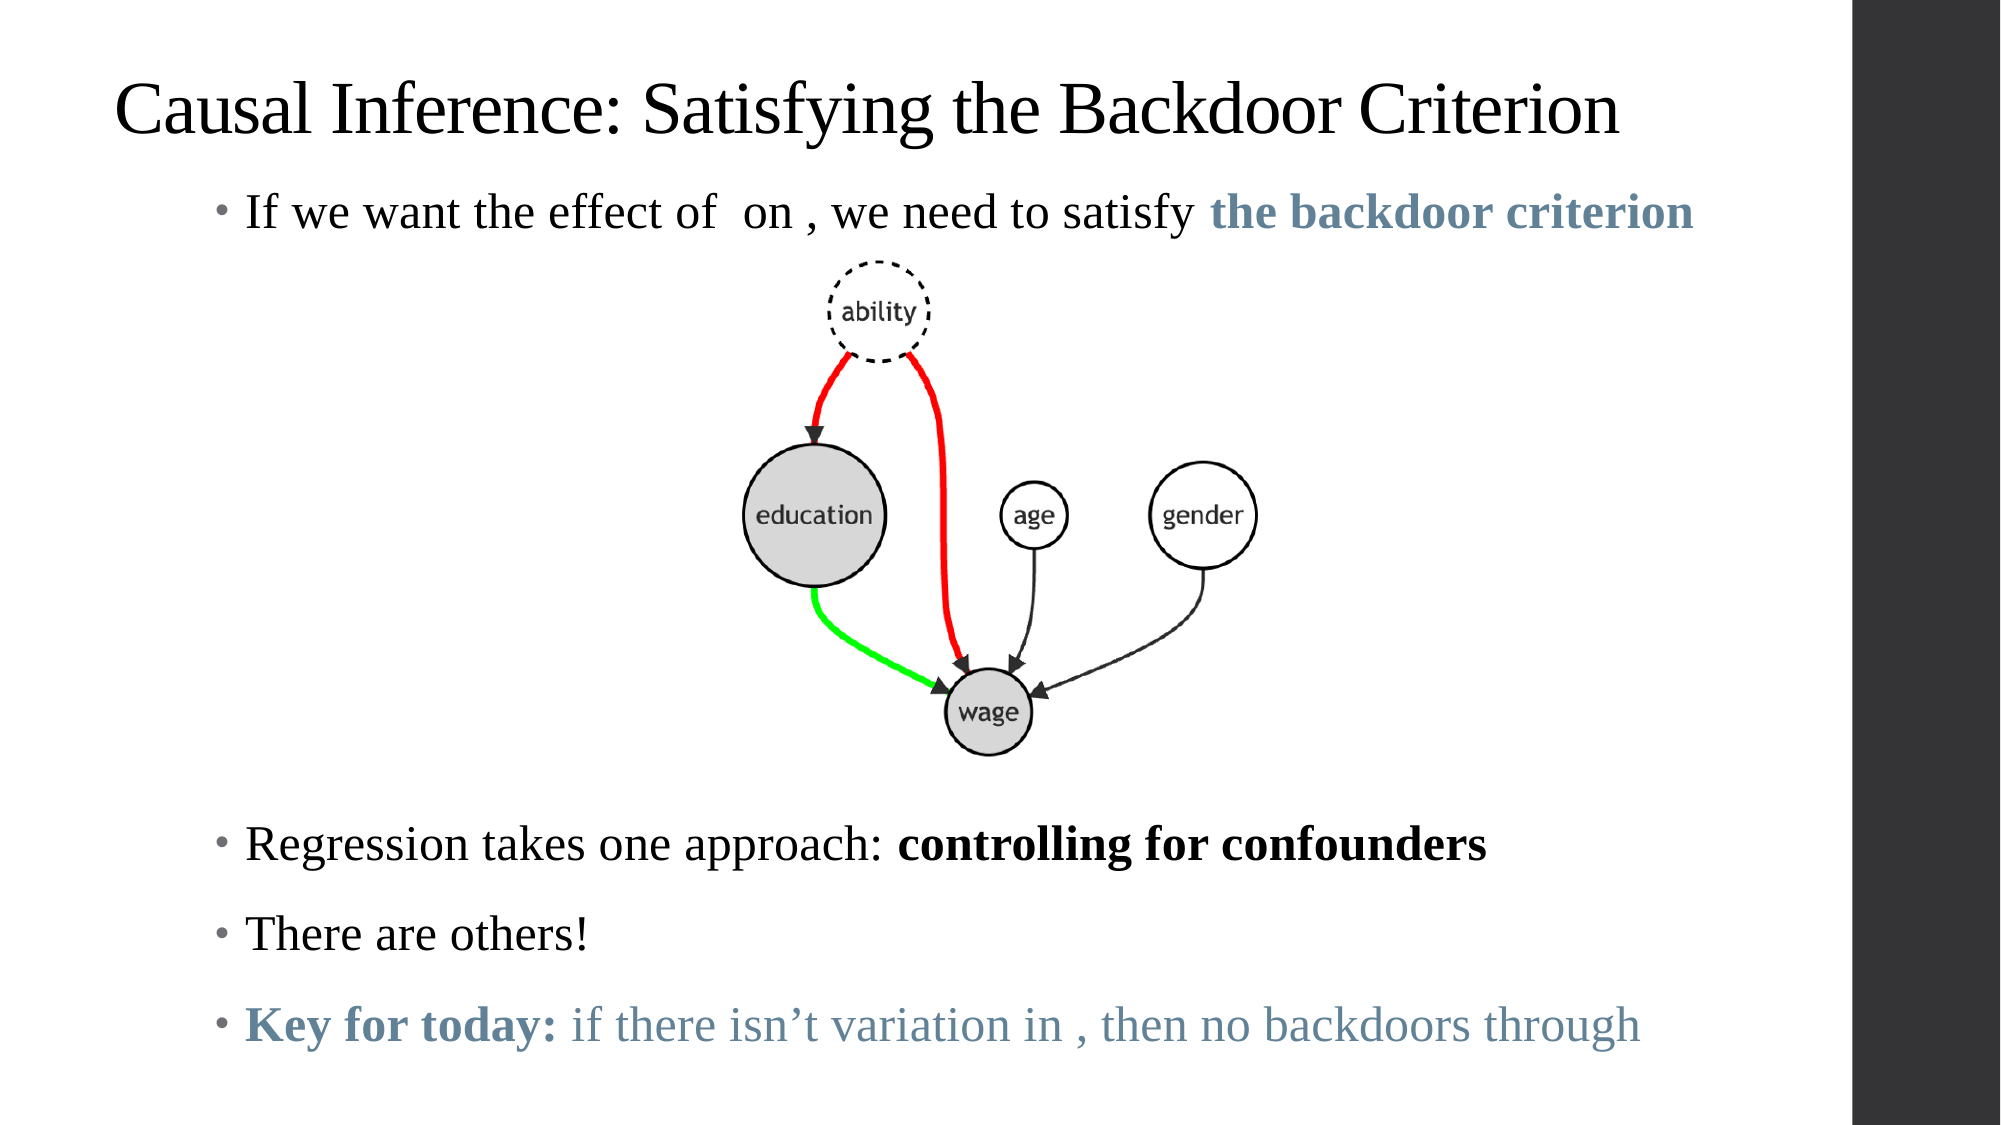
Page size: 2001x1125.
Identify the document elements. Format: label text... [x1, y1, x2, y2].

title Causal Inference: Satisfying the Backdoor Criterion [99, 55, 1813, 158]
picture [399, 249, 1601, 767]
